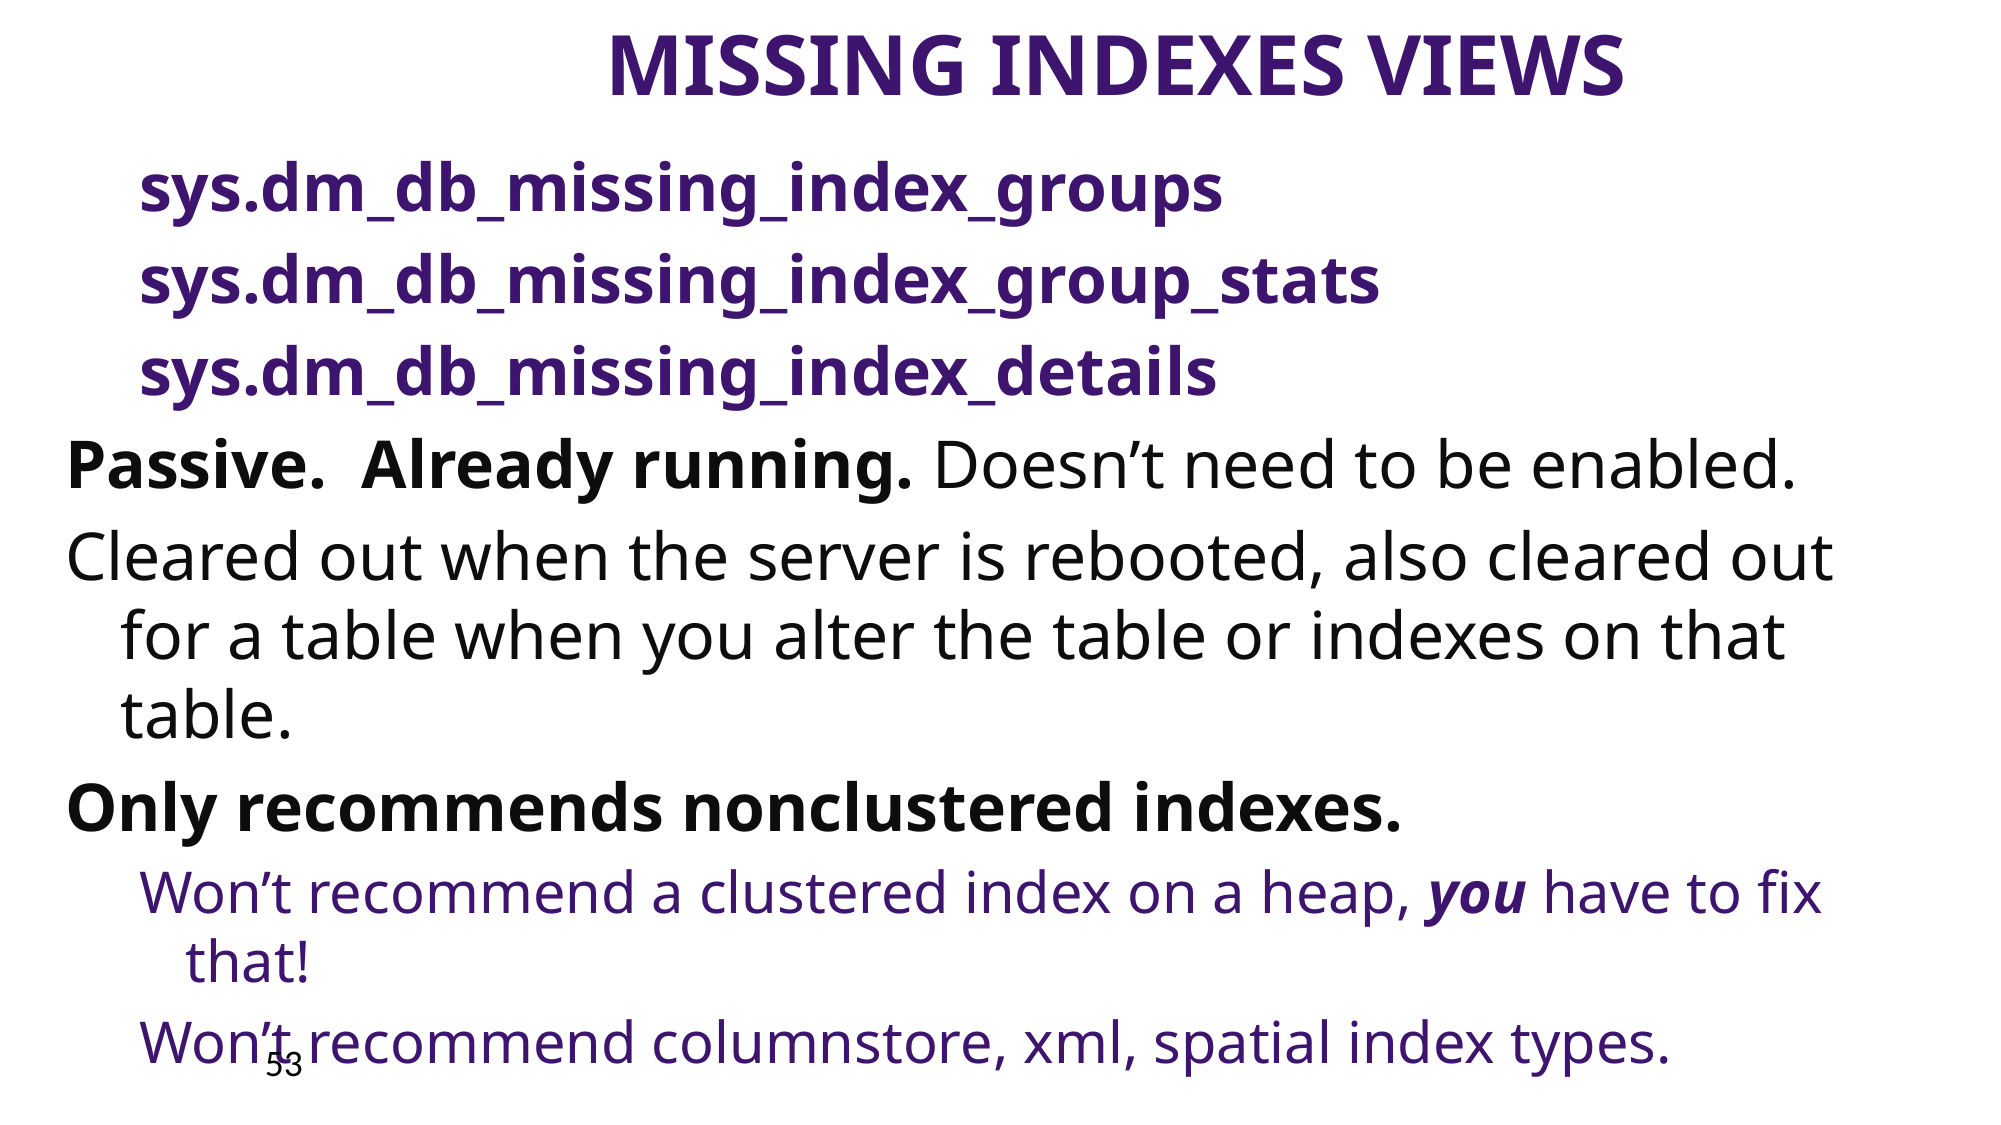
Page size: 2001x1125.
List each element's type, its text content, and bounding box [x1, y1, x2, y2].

list sys.dm_db_missing_index_groups sys.dm_db_missing_index_group_stats sys.dm_db_missing_index_details Passive. Already running. Doesn’t need to be enabled. Cleared out when the server is rebooted, also cleared out for a table when you alter the table or indexes on that table. Only recommends nonclustered indexes. Won’t recommend a clustered index on a heap, you have to fix that! Won’t recommend columnstore, xml, spatial index types. [50, 137, 1900, 1092]
title Missing Indexes Views [316, 0, 1917, 125]
slide_number 53 [249, 1031, 337, 1092]
